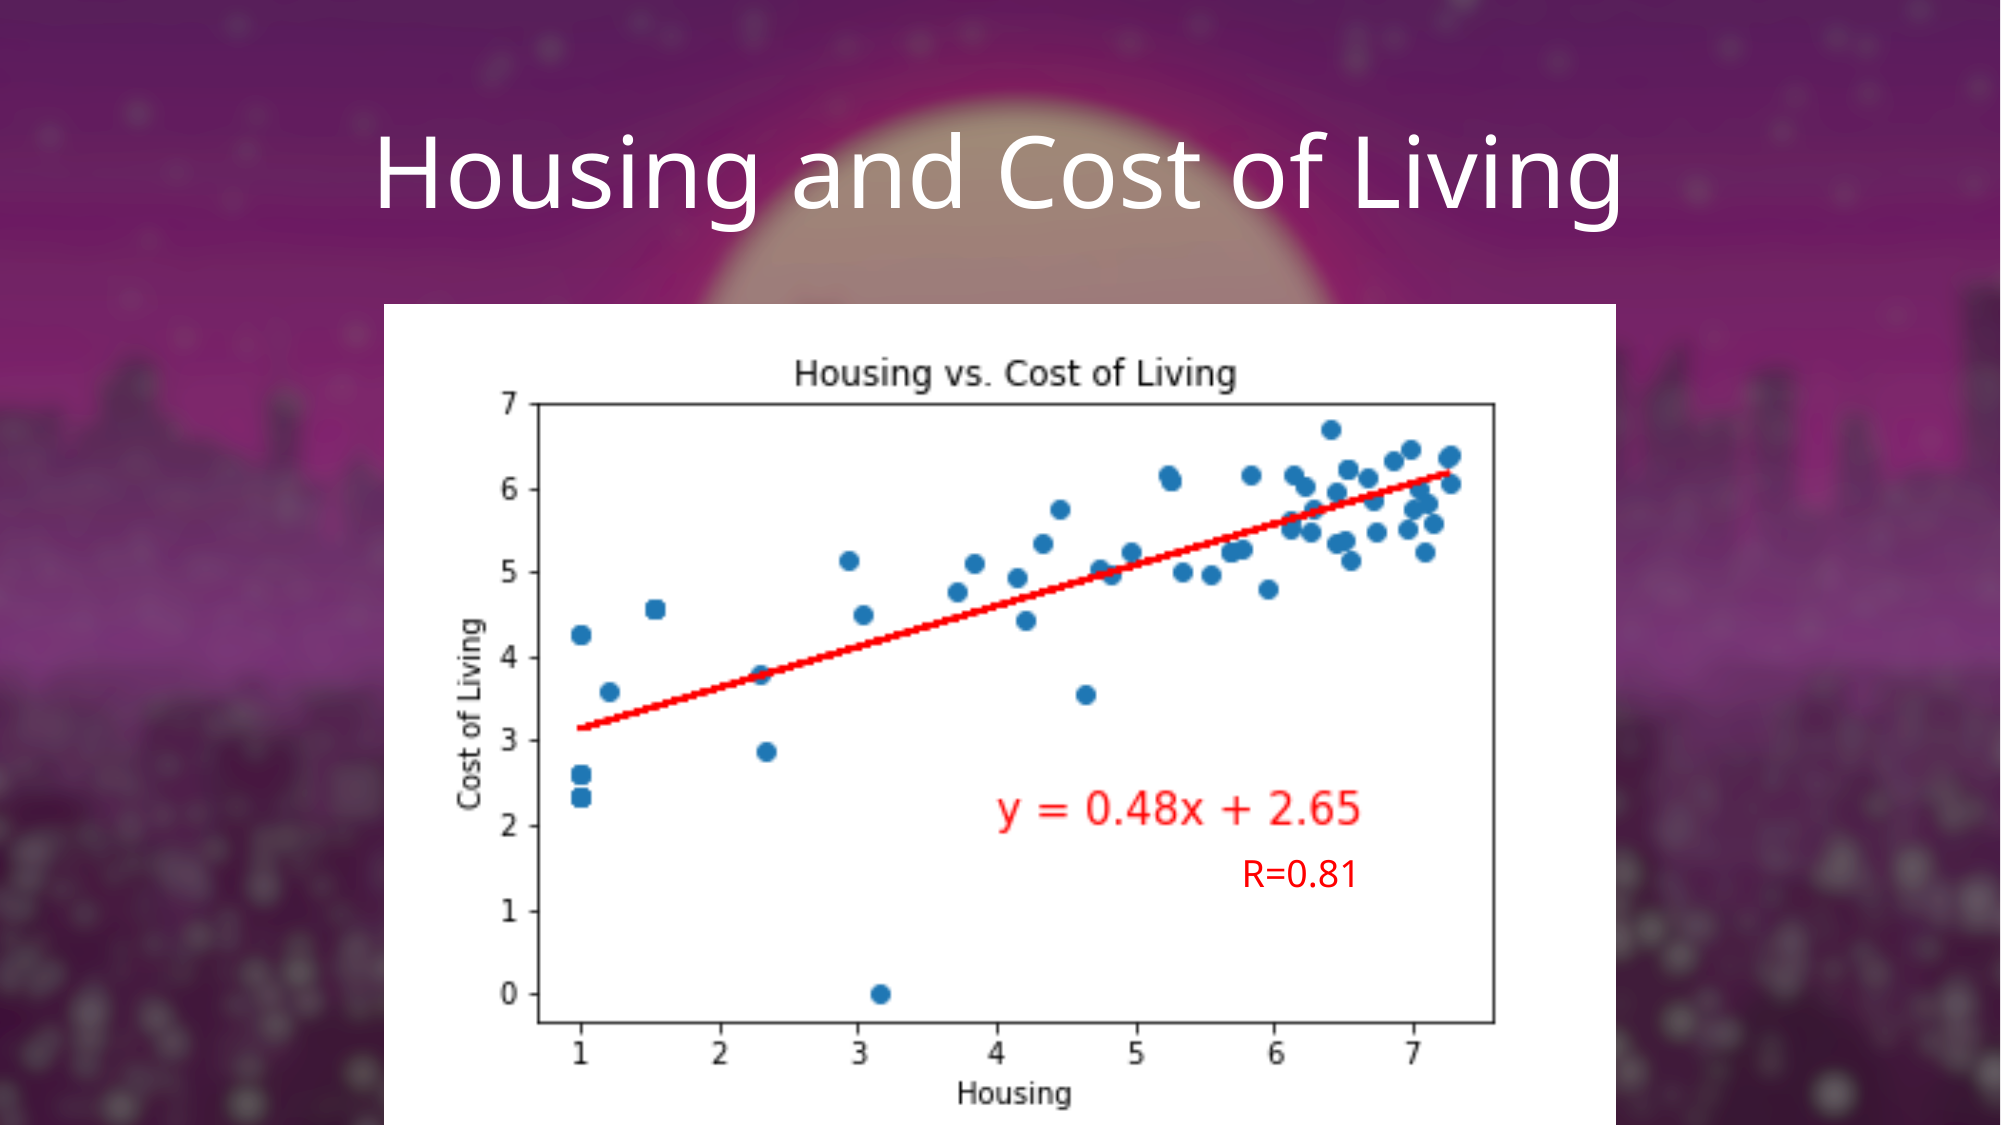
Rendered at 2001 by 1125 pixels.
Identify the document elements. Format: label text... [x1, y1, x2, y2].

picture [0, 0, 2001, 1125]
title Housing and Cost of Living [137, 59, 1863, 278]
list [384, 304, 1616, 1125]
